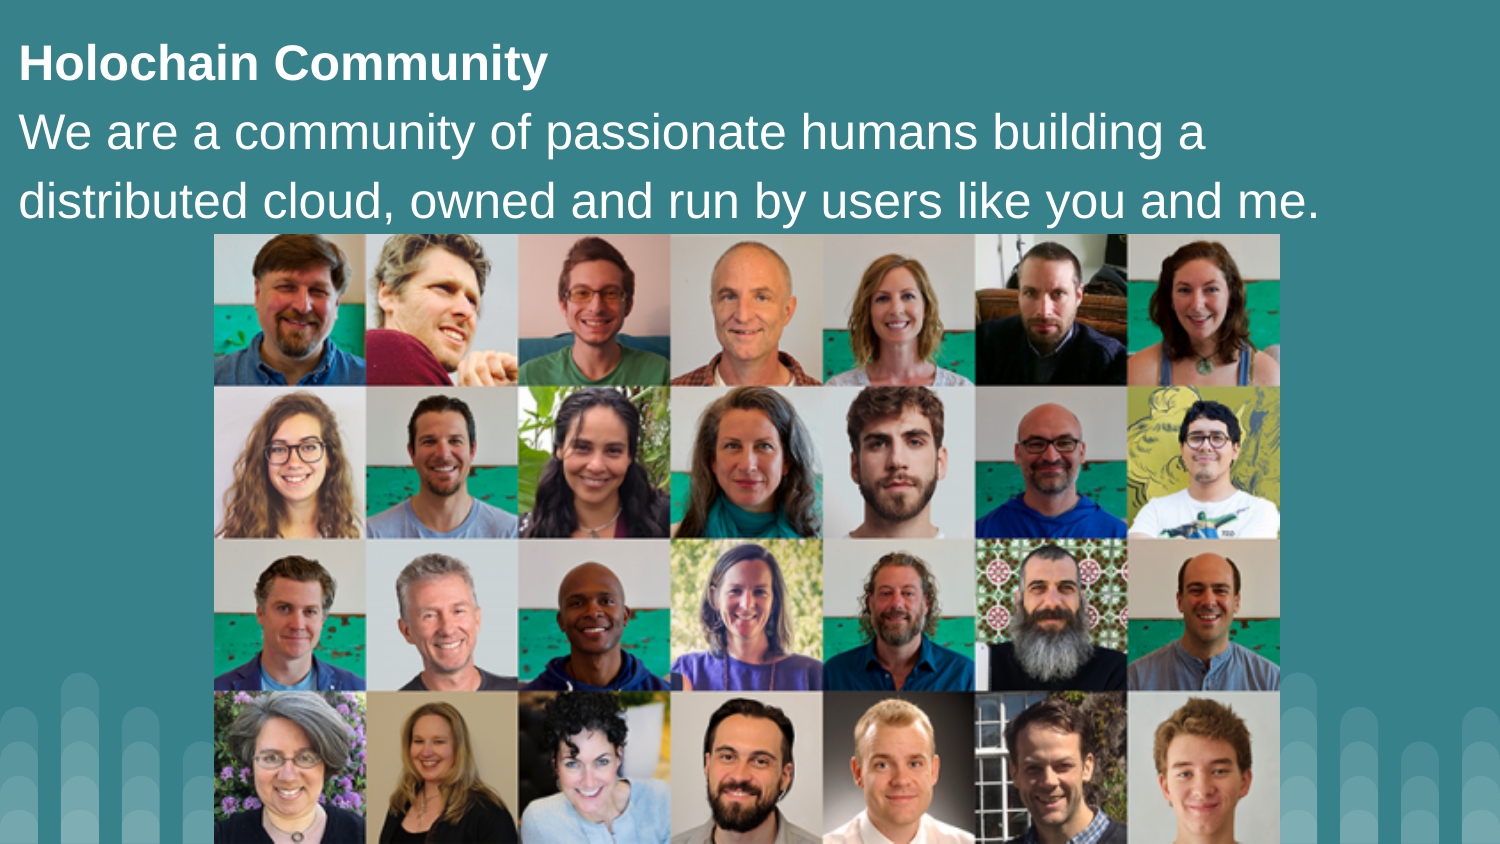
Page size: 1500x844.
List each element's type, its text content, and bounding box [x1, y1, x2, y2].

text_box Holochain Community We are a community of passionate humans building a distributed cloud, owned and run by users like you and me. [3, 6, 1378, 181]
picture [213, 234, 1280, 844]
